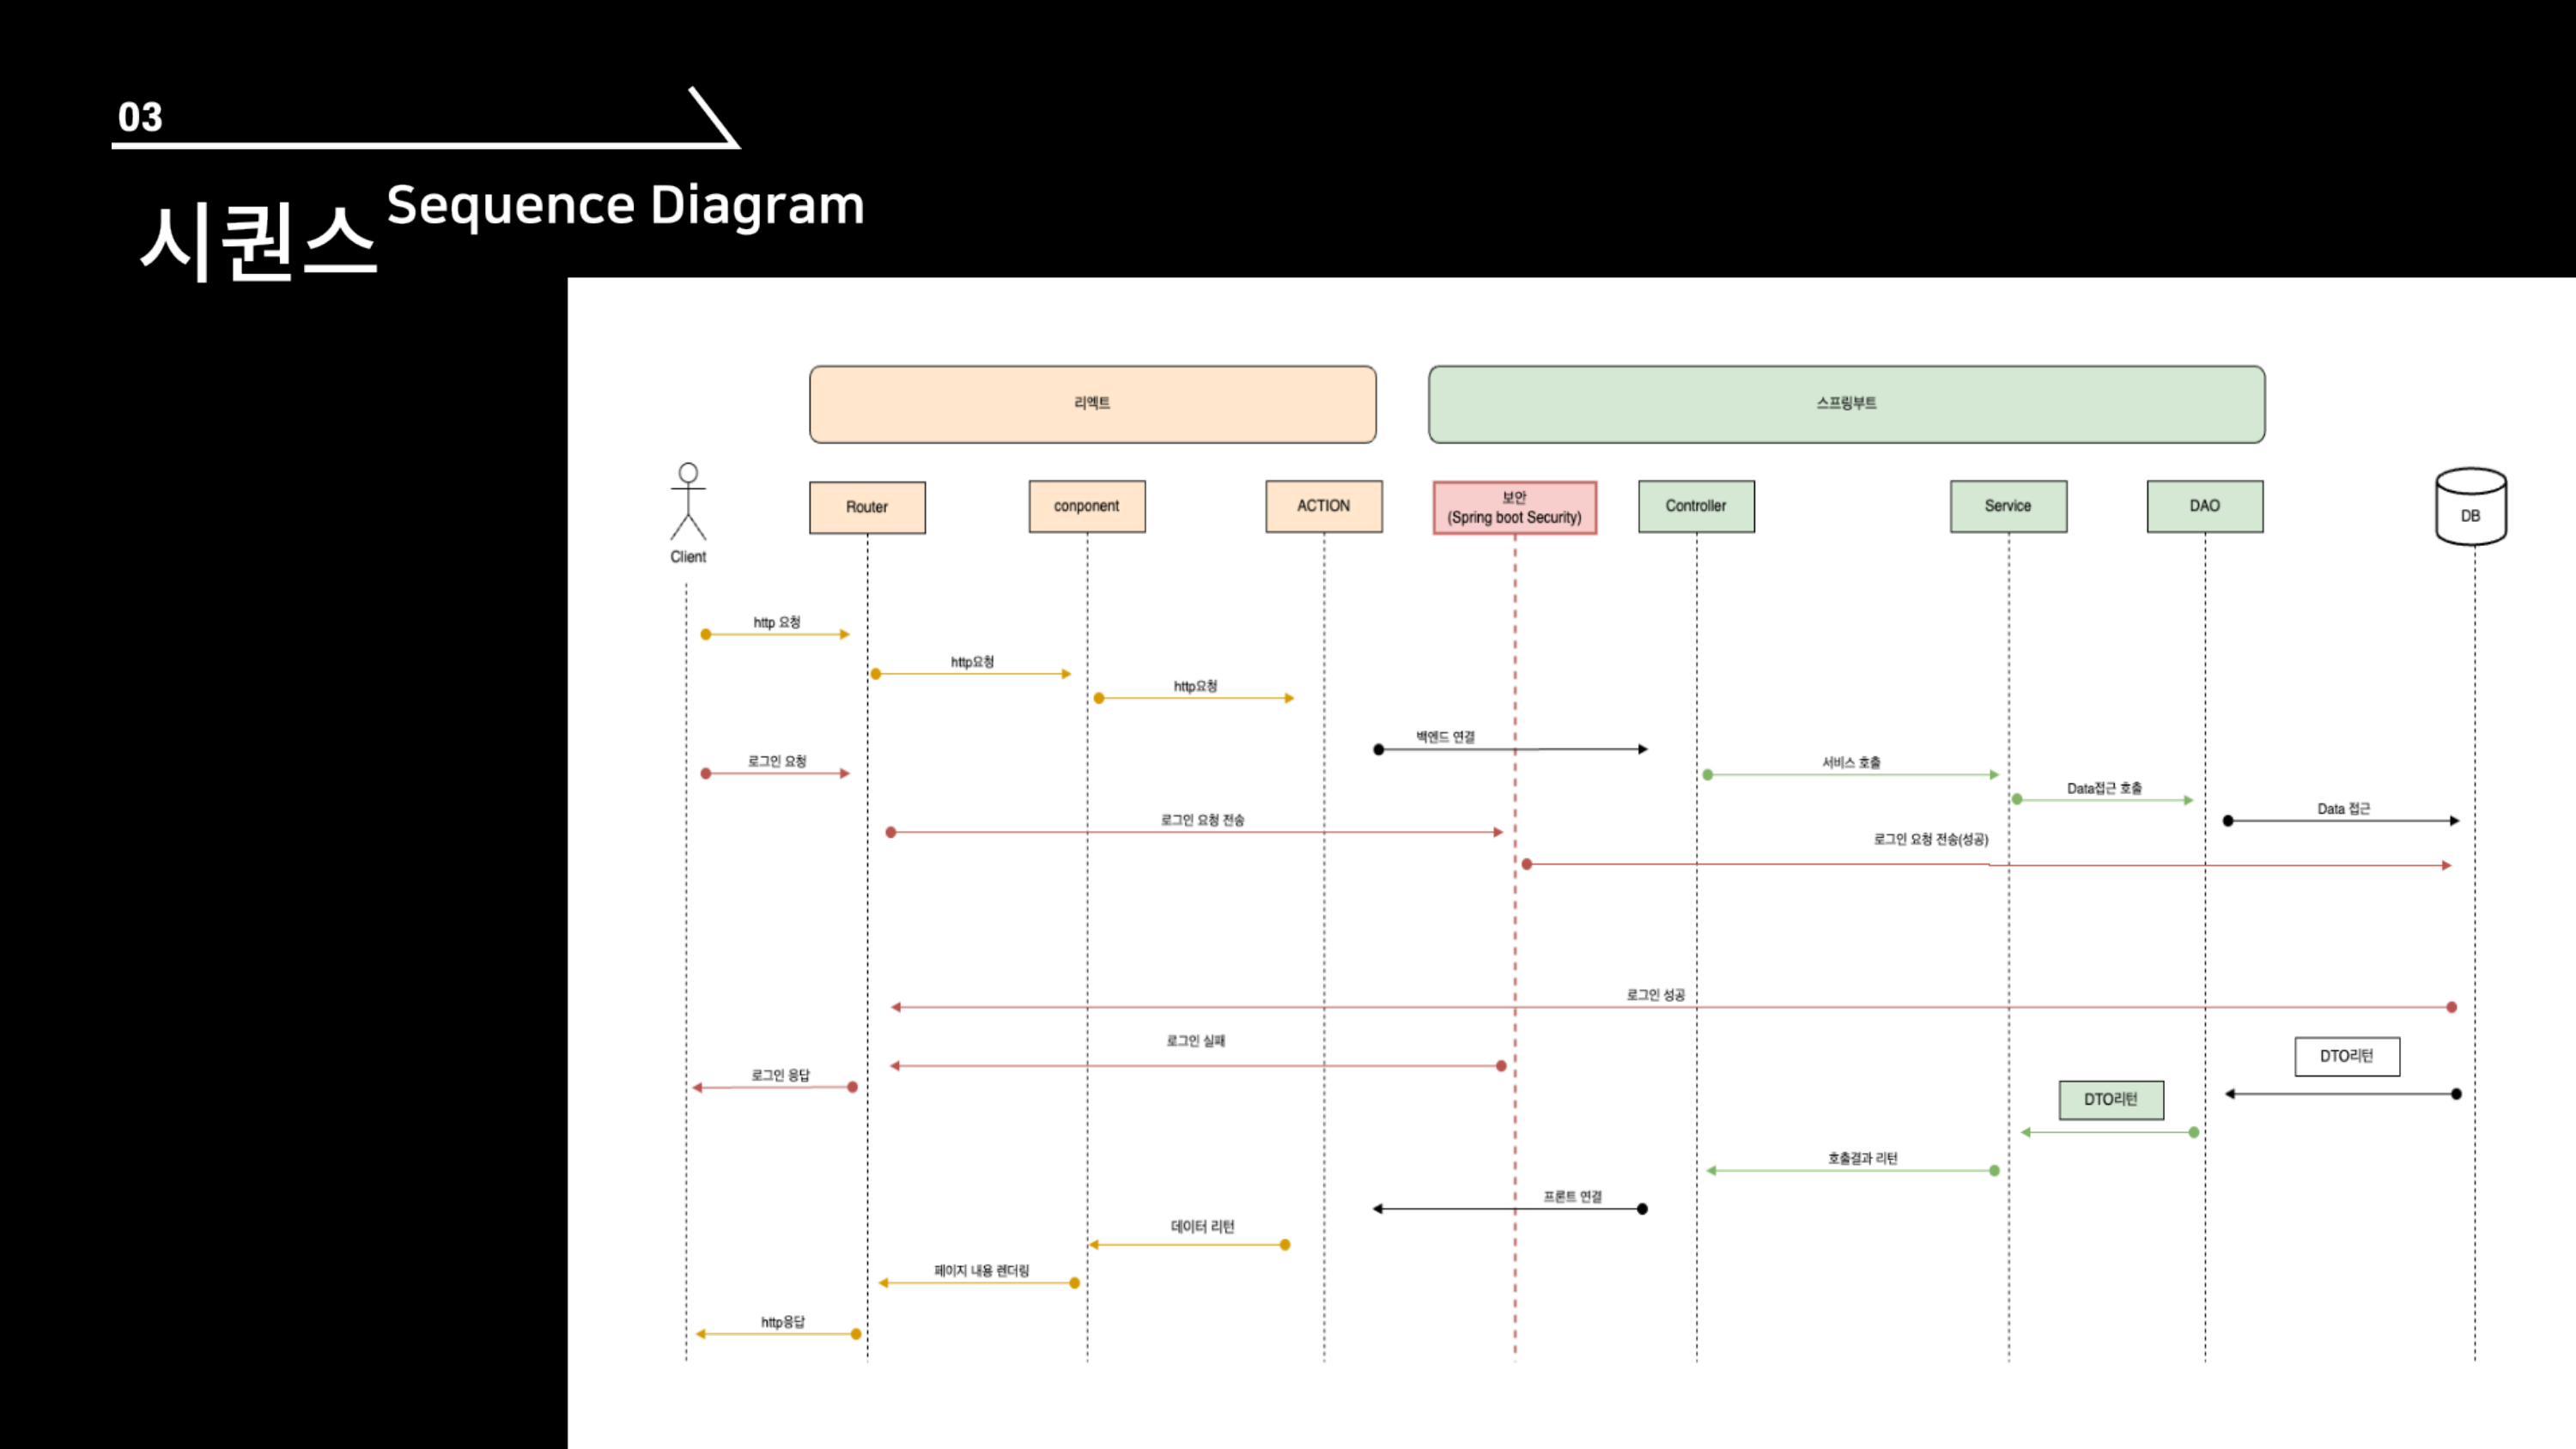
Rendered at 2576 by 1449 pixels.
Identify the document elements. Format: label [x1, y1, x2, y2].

picture [104, 82, 182, 149]
text_box [185, 86, 743, 149]
picture [123, 162, 896, 324]
text_box [567, 276, 2576, 1449]
